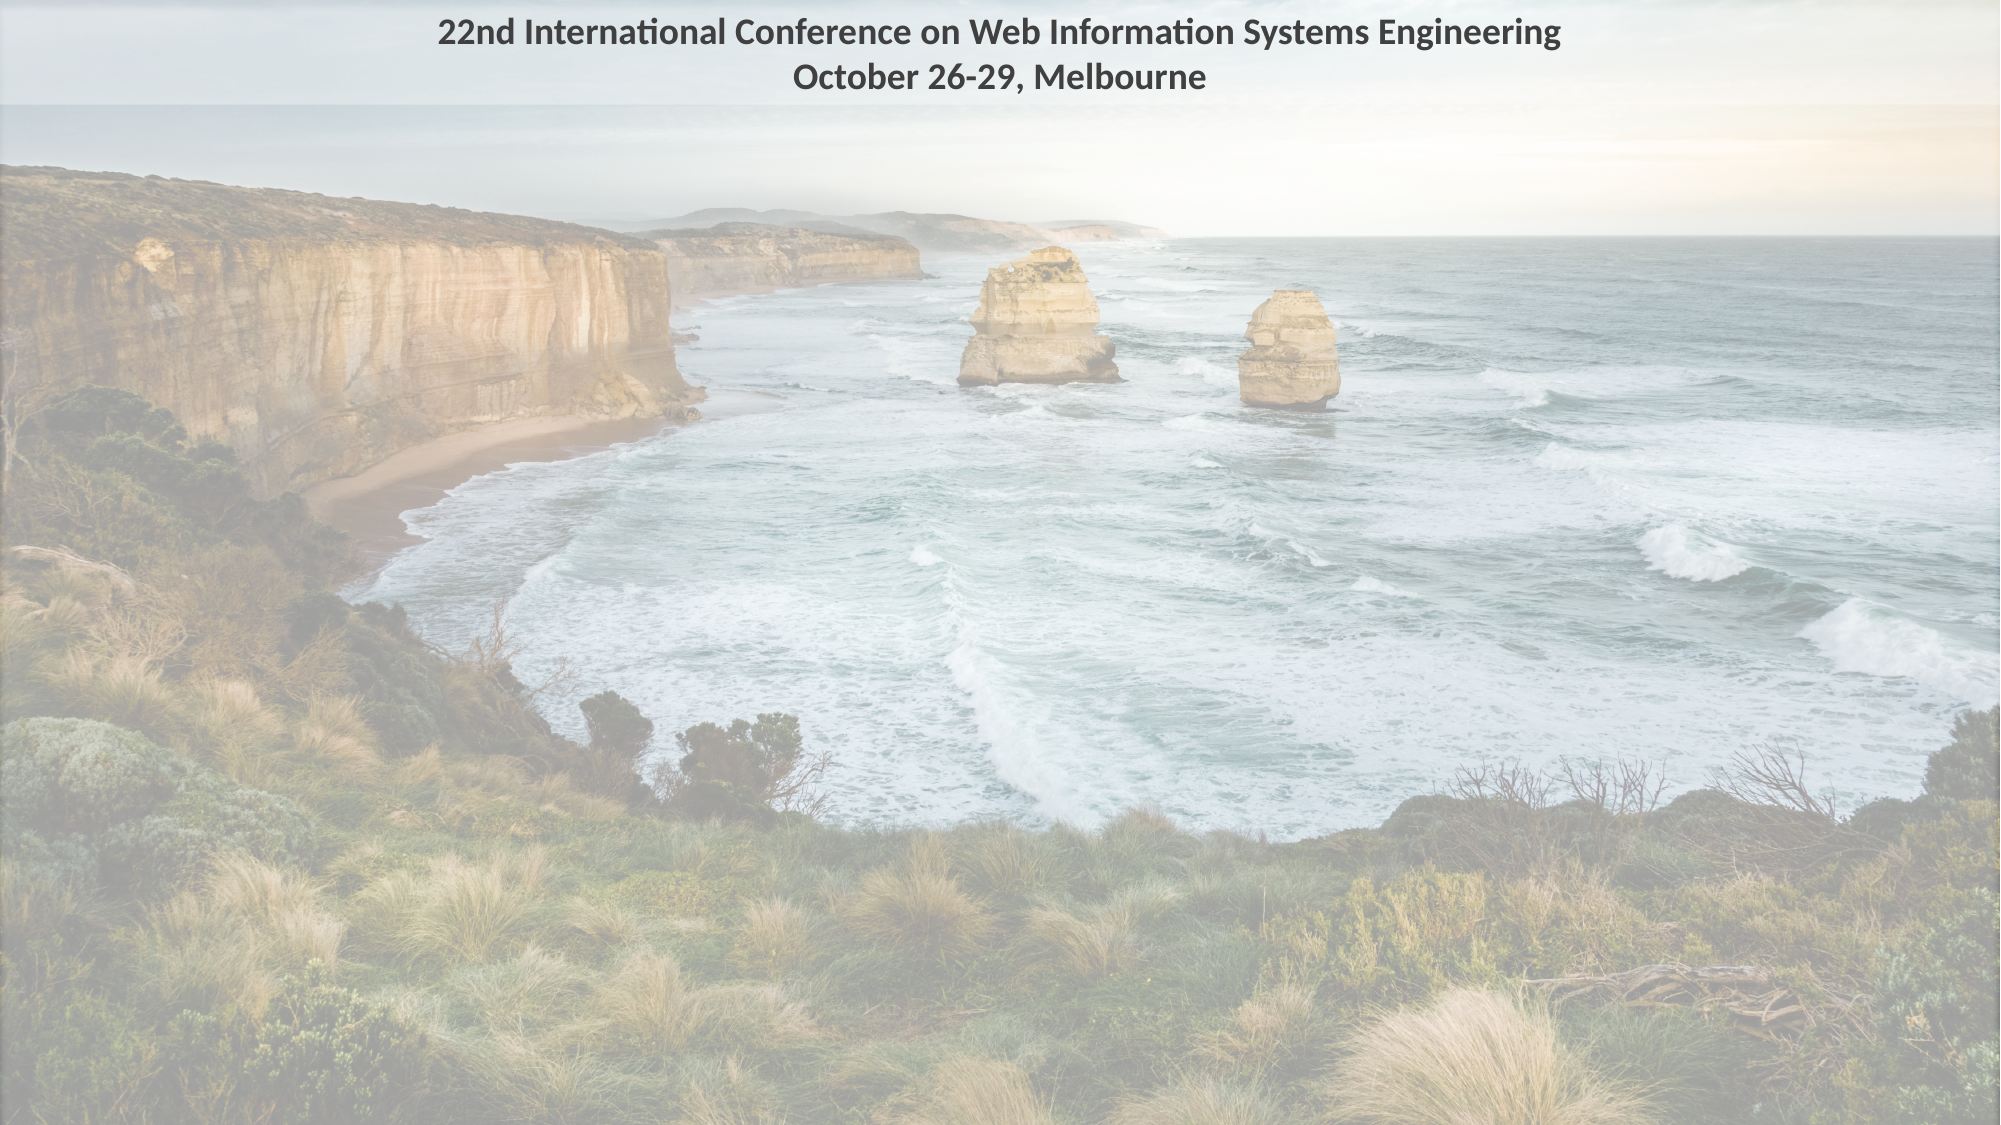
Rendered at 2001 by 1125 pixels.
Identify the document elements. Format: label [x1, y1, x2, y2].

text_box [0, 0, 2000, 1125]
